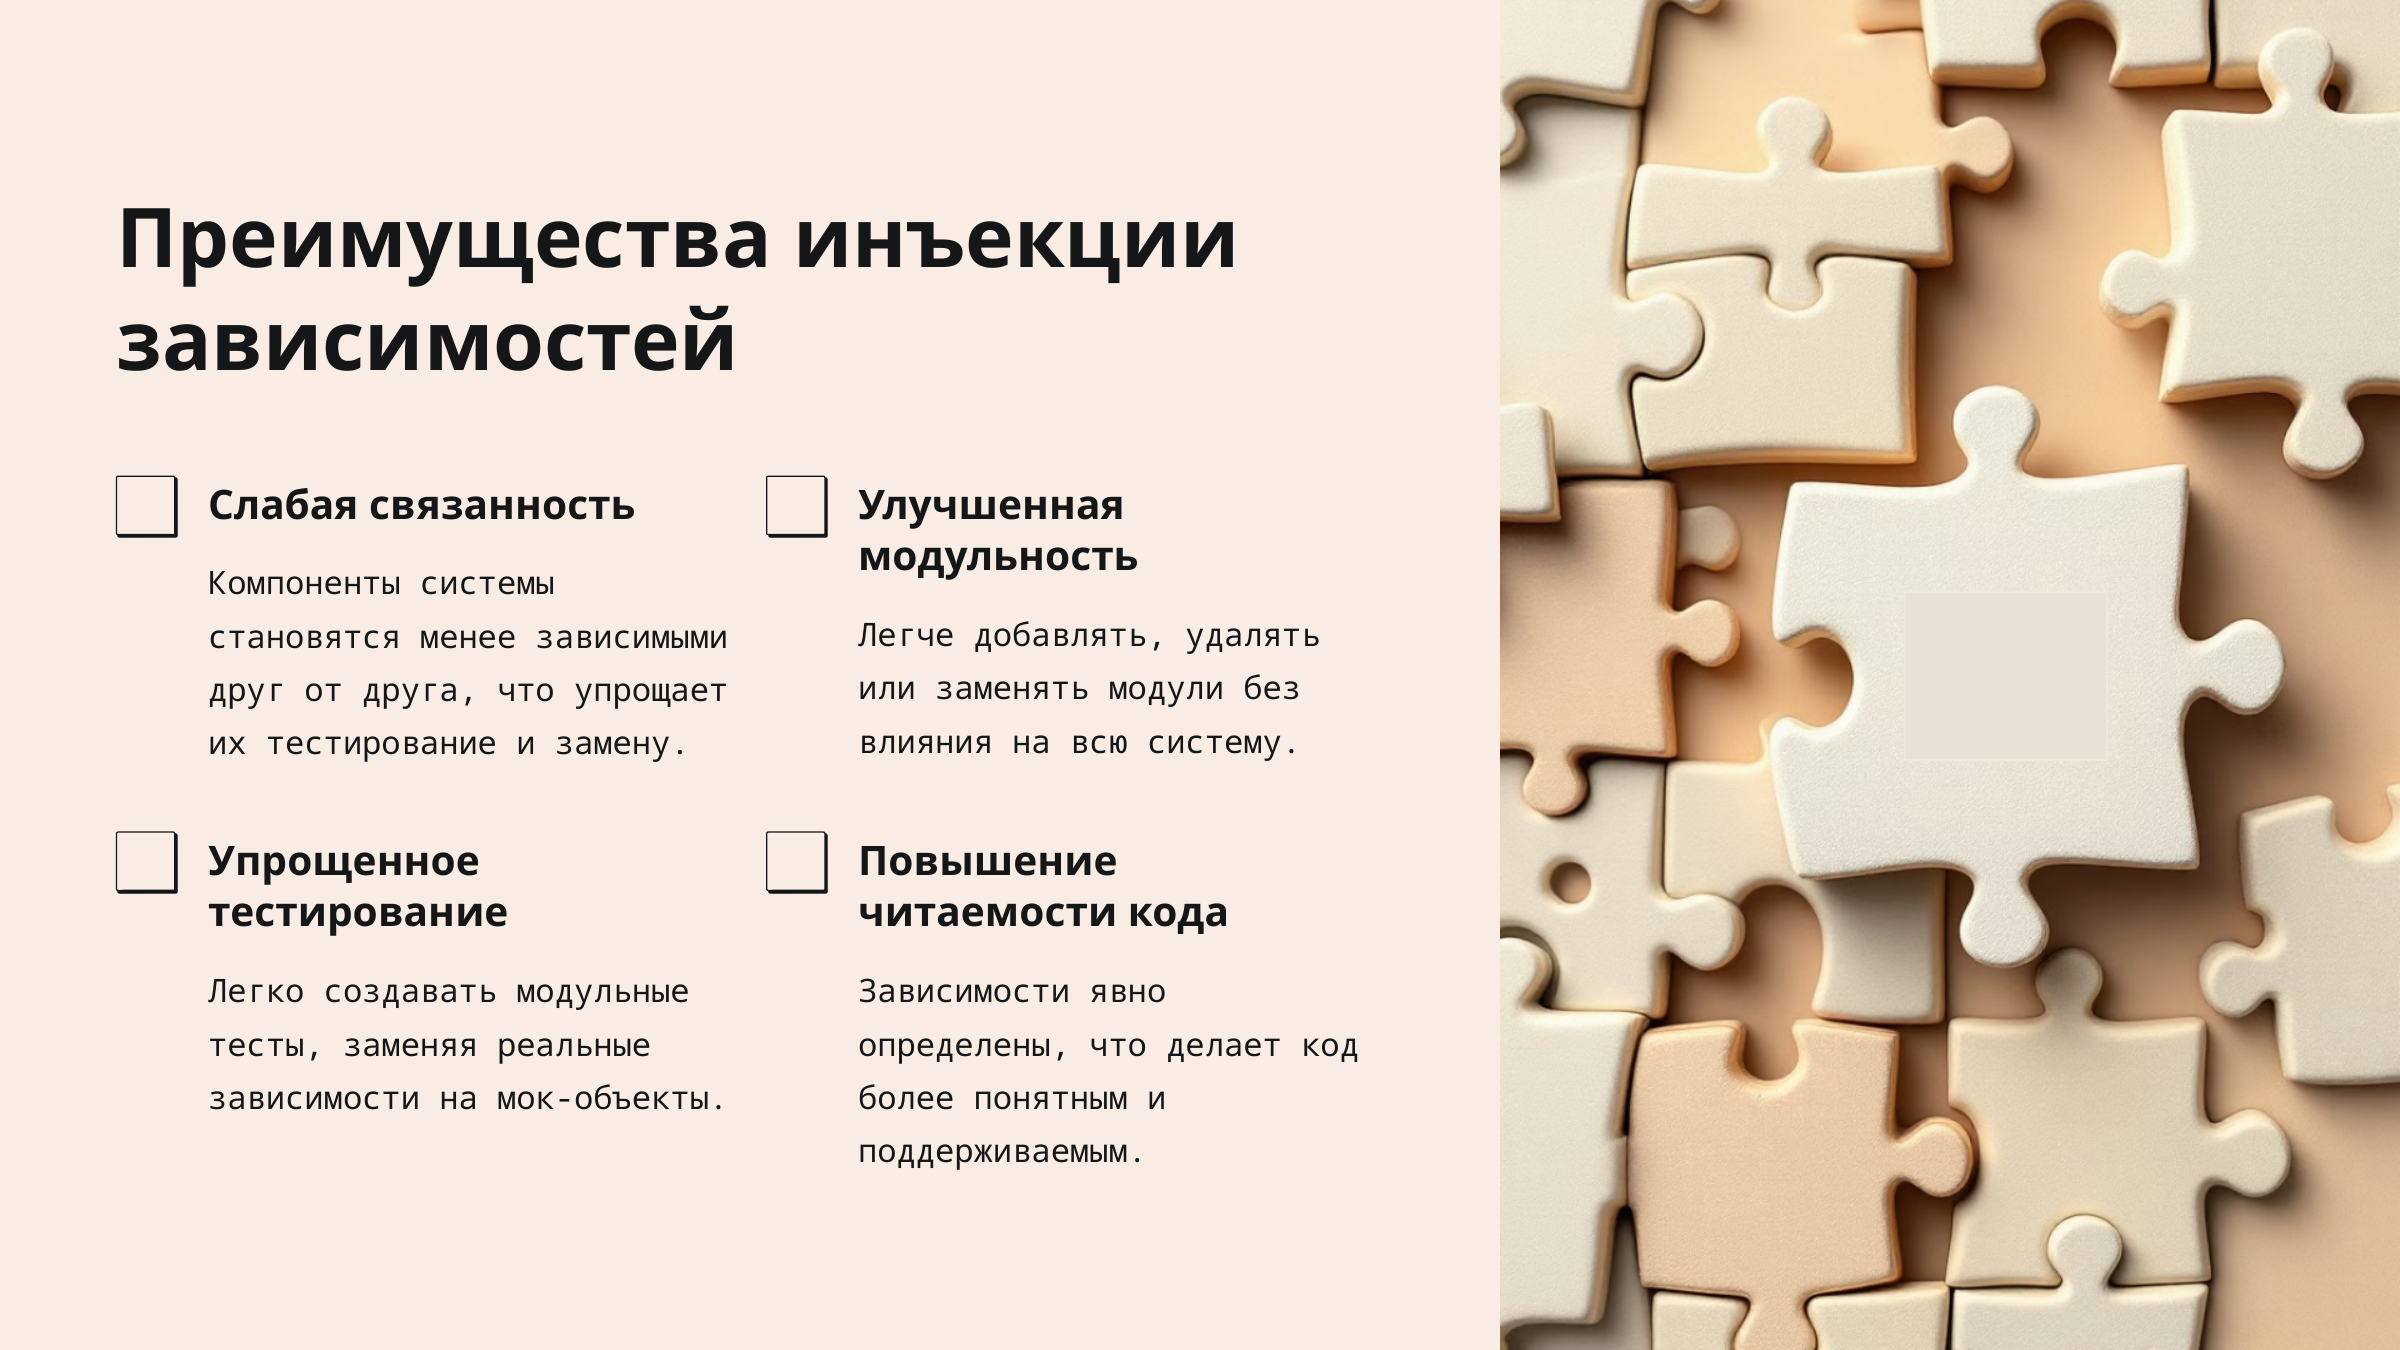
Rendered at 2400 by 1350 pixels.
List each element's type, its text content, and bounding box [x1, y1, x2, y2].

text_box Легче добавлять, удалять или заменять модули без влияния на всю систему. [858, 600, 1384, 761]
text_box [116, 476, 175, 535]
text_box Зависимости явно определены, что делает код более понятным и поддерживаемым. [858, 956, 1384, 1170]
text_box Преимущества инъекции зависимостей [116, 180, 1384, 389]
text_box Легко создавать модульные тесты, заменяя реальные зависимости на мок-объекты. [208, 956, 734, 1116]
text_box Улучшенная модульность [858, 476, 1384, 581]
text_box Повышение читаемости кода [858, 832, 1384, 937]
text_box [766, 476, 825, 535]
text_box Слабая связанность [208, 476, 680, 529]
picture [1499, 0, 2400, 1350]
text_box Упрощенное тестирование [208, 832, 734, 937]
text_box [116, 832, 175, 891]
text_box [766, 832, 825, 891]
text_box Компоненты системы становятся менее зависимыми друг от друга, что упрощает их тестирование и замену. [208, 548, 734, 762]
